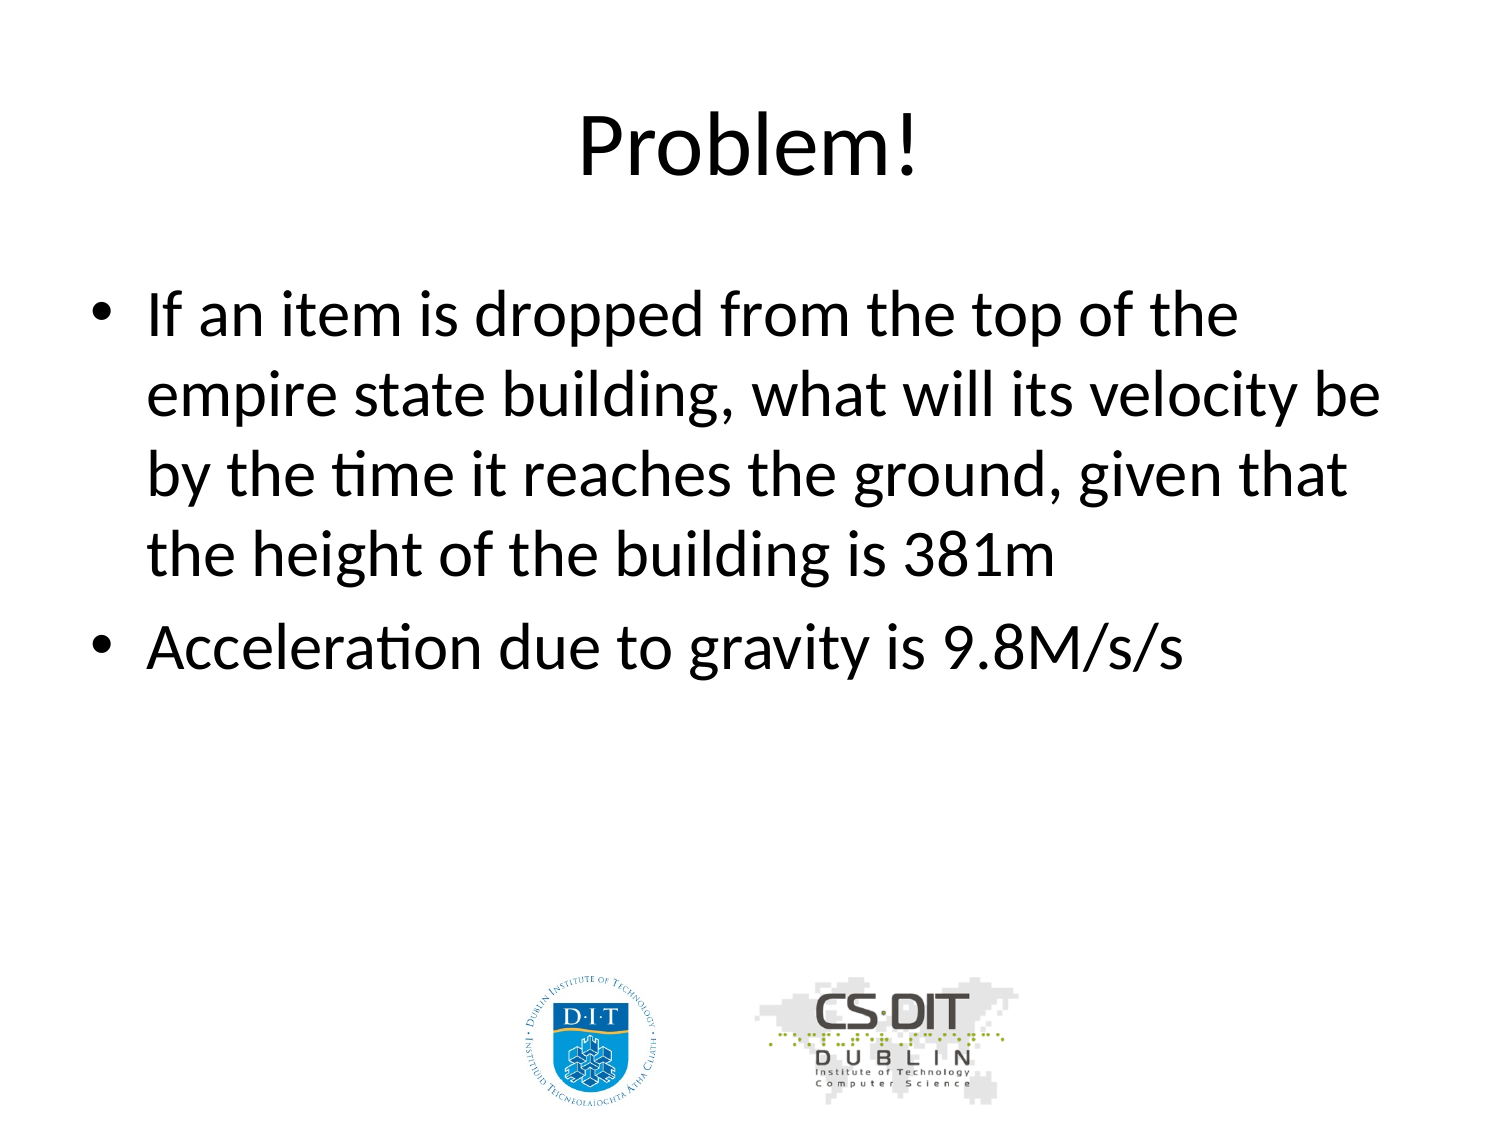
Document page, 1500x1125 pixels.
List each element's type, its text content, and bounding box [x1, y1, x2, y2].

list If an item is dropped from the top of the empire state building, what will its velocity be by the time it reaches the ground, given that the height of the building is 381m Acceleration due to gravity is 9.8M/s/s [75, 262, 1425, 1005]
picture [525, 1005, 656, 1106]
title Problem! [75, 45, 1425, 233]
picture [738, 1005, 1034, 1125]
